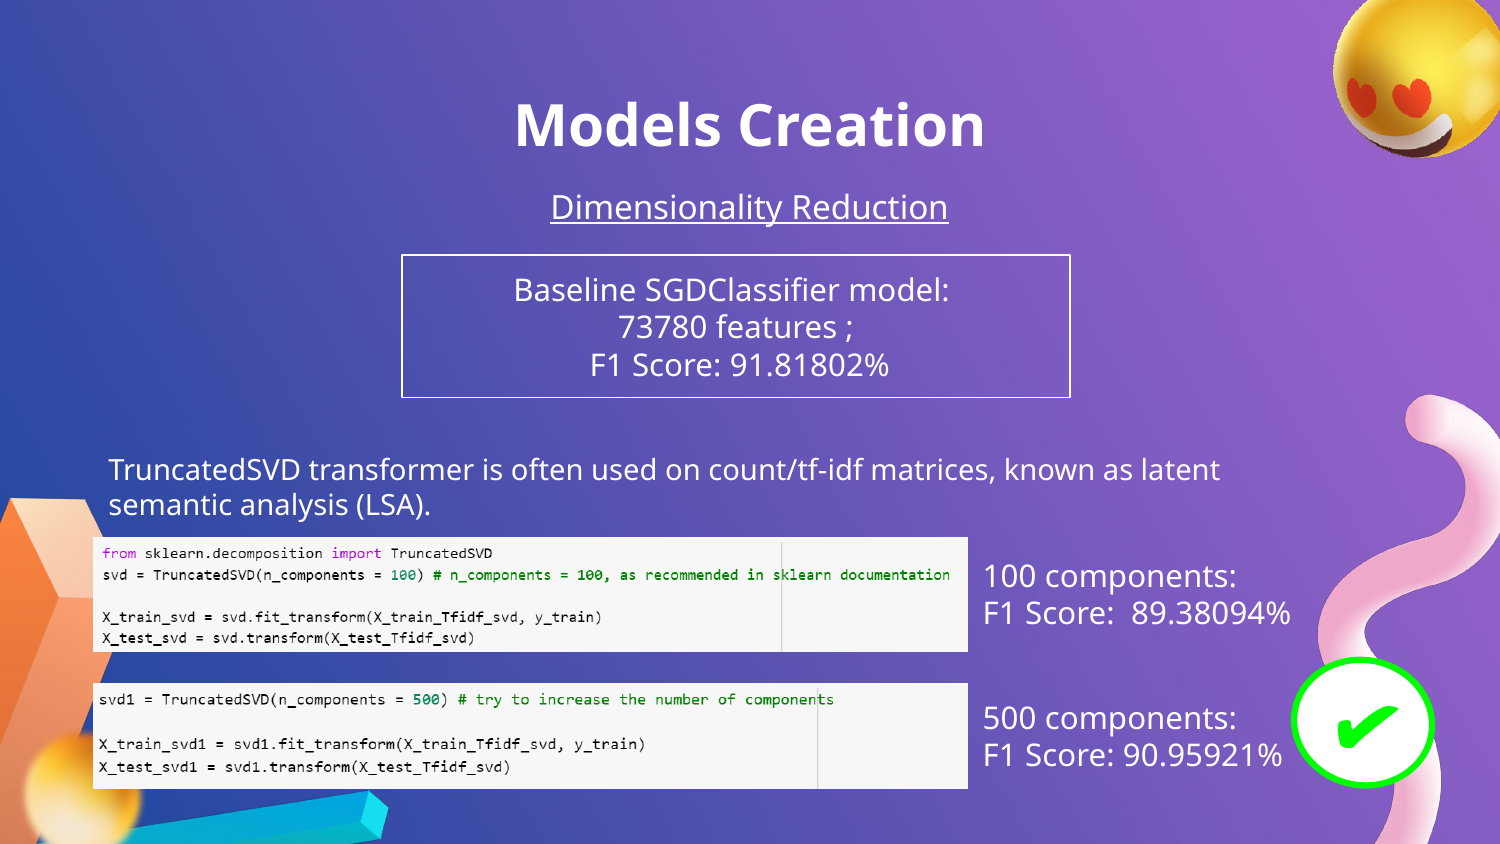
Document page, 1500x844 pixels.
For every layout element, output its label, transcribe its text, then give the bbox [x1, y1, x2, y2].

text_box 500 components: F1 Score: 90.95921% [968, 683, 1500, 788]
subtitle Dimensionality Reduction [207, 177, 1293, 235]
text_box ✔ [1294, 659, 1433, 786]
title Models Creation [116, 72, 1383, 167]
text_box 100 components: F1 Score: 89.38094% [971, 541, 1500, 647]
text_box Baseline SGDClassifier model: 73780 features ; F1 Score: 91.81802% [401, 255, 1071, 398]
picture [0, 0, 1500, 844]
text_box TruncatedSVD transformer is often used on count/tf-idf matrices, known as latent semantic analysis (LSA). [93, 436, 1334, 537]
